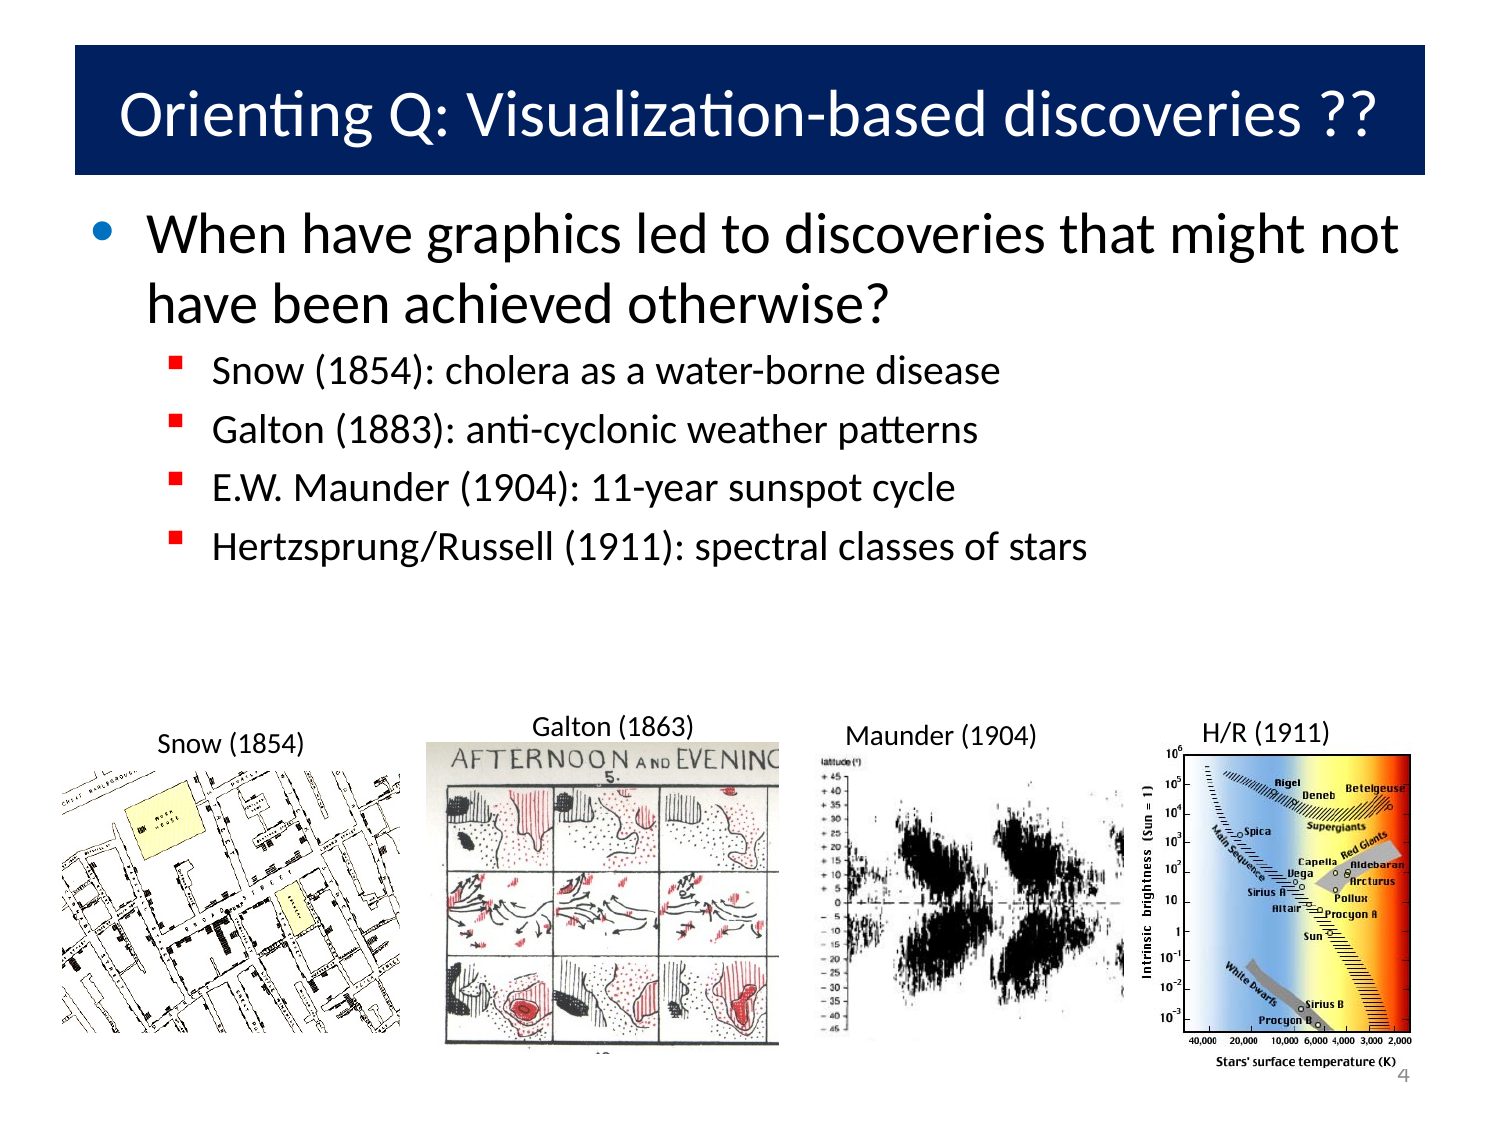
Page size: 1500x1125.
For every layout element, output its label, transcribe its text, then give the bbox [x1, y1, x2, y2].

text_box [812, 708, 1124, 1041]
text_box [426, 699, 779, 1054]
slide_number 4 [1074, 1042, 1425, 1103]
list When have graphics led to discoveries that might not have been achieved otherwise? Snow (1854): cholera as a water-borne disease Galton (1883): anti-cyclonic weather patterns E.W. Maunder (1904): 11-year sunspot cycle Hertzsprung/Russell (1911): spectral classes of stars [75, 187, 1425, 1025]
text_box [62, 717, 401, 1034]
title Orienting Q: Visualization-based discoveries ?? [75, 45, 1425, 175]
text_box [1137, 705, 1413, 1069]
